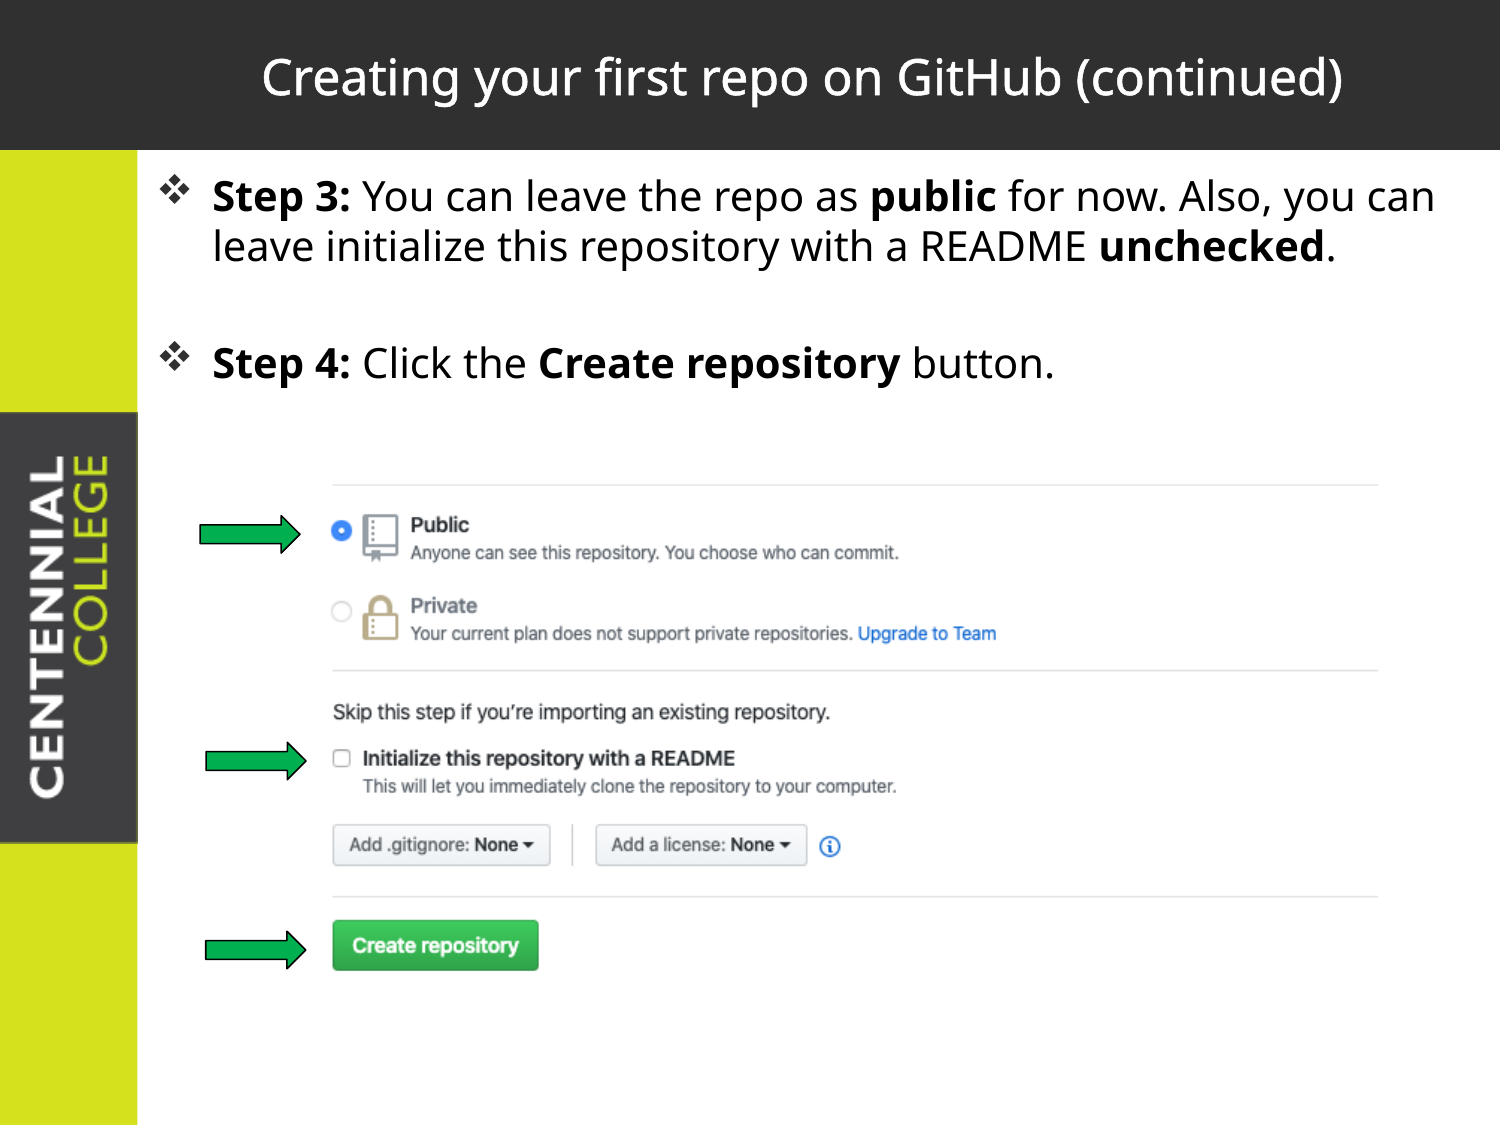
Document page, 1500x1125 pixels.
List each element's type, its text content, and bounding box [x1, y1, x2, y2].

text_box [206, 742, 294, 780]
picture [299, 474, 1444, 1010]
title Creating your first repo on GitHub (continued) [137, 0, 1467, 150]
text_box [200, 515, 294, 554]
picture [0, 412, 138, 844]
list Step 3: You can leave the repo as public for now. Also, you can leave initialize this repository with a README unchecked. Step 4: Click the Create repository button. [141, 162, 1467, 1088]
text_box [205, 931, 294, 969]
